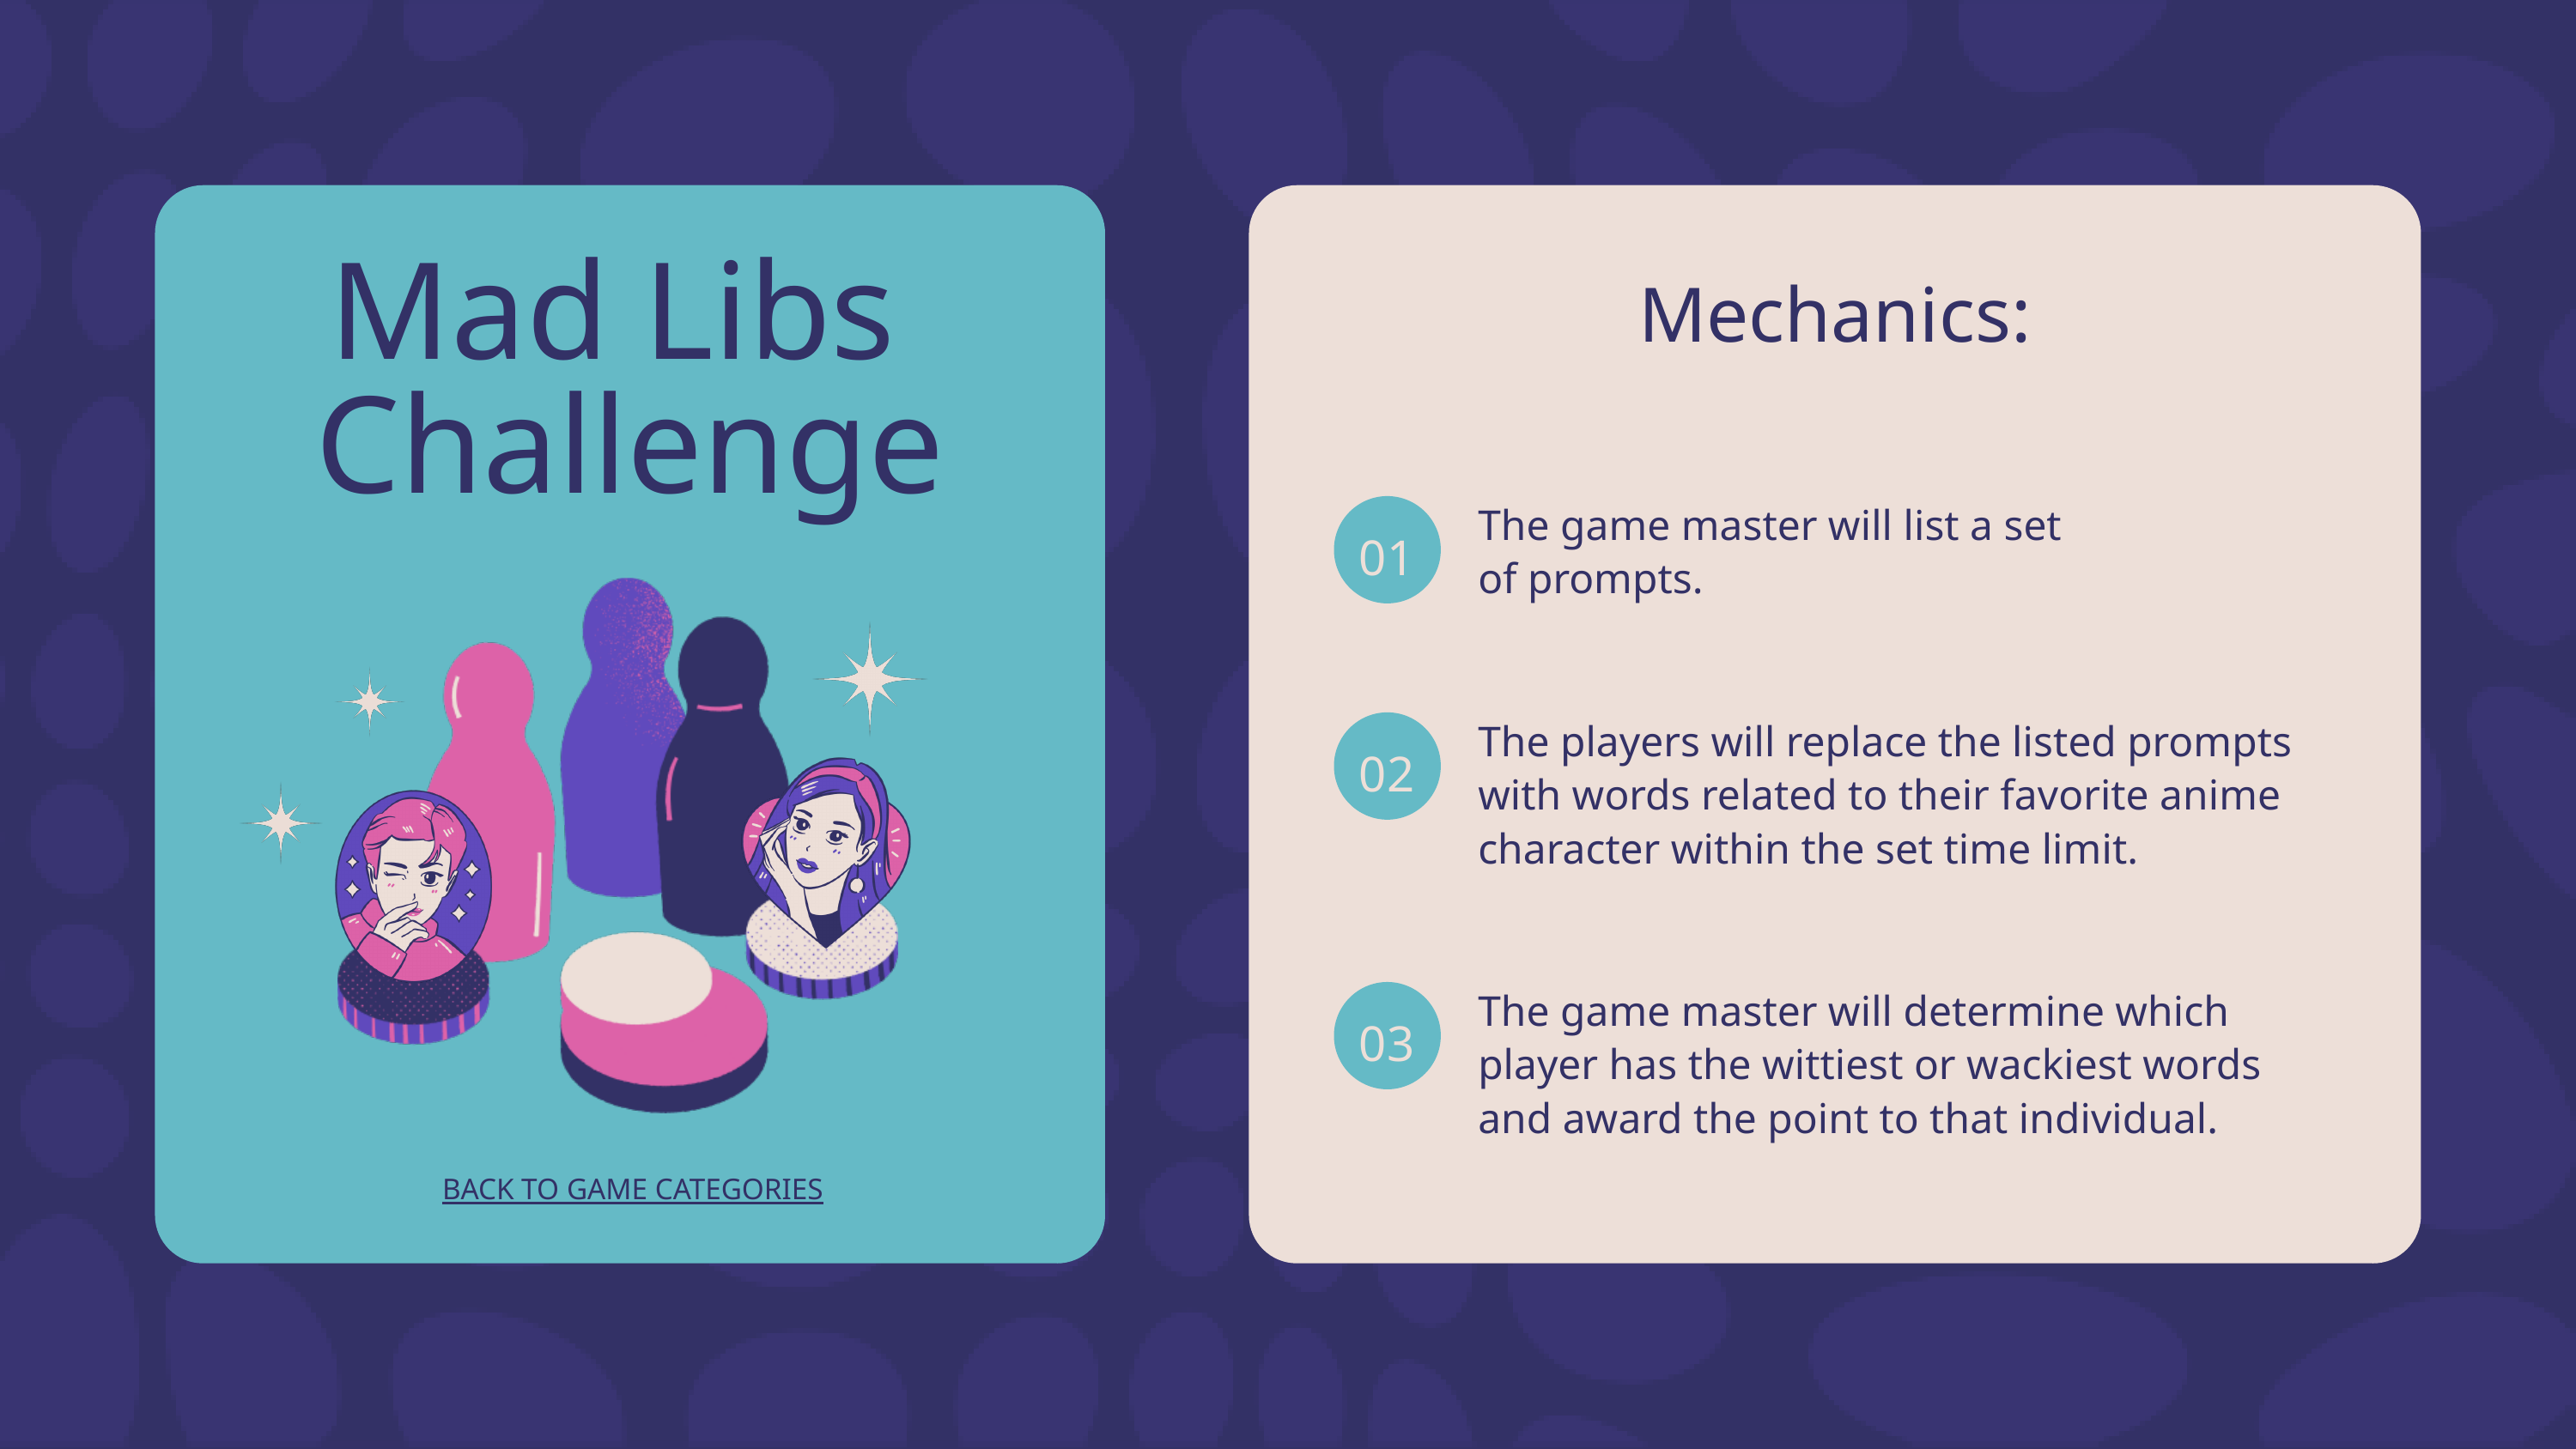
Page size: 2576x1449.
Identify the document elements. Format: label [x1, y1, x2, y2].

text_box [1333, 712, 2336, 865]
text_box [1333, 495, 2336, 604]
picture [0, 0, 2576, 1447]
text_box [1333, 981, 2336, 1136]
text_box [155, 185, 1106, 1264]
text_box [1249, 185, 2421, 1264]
